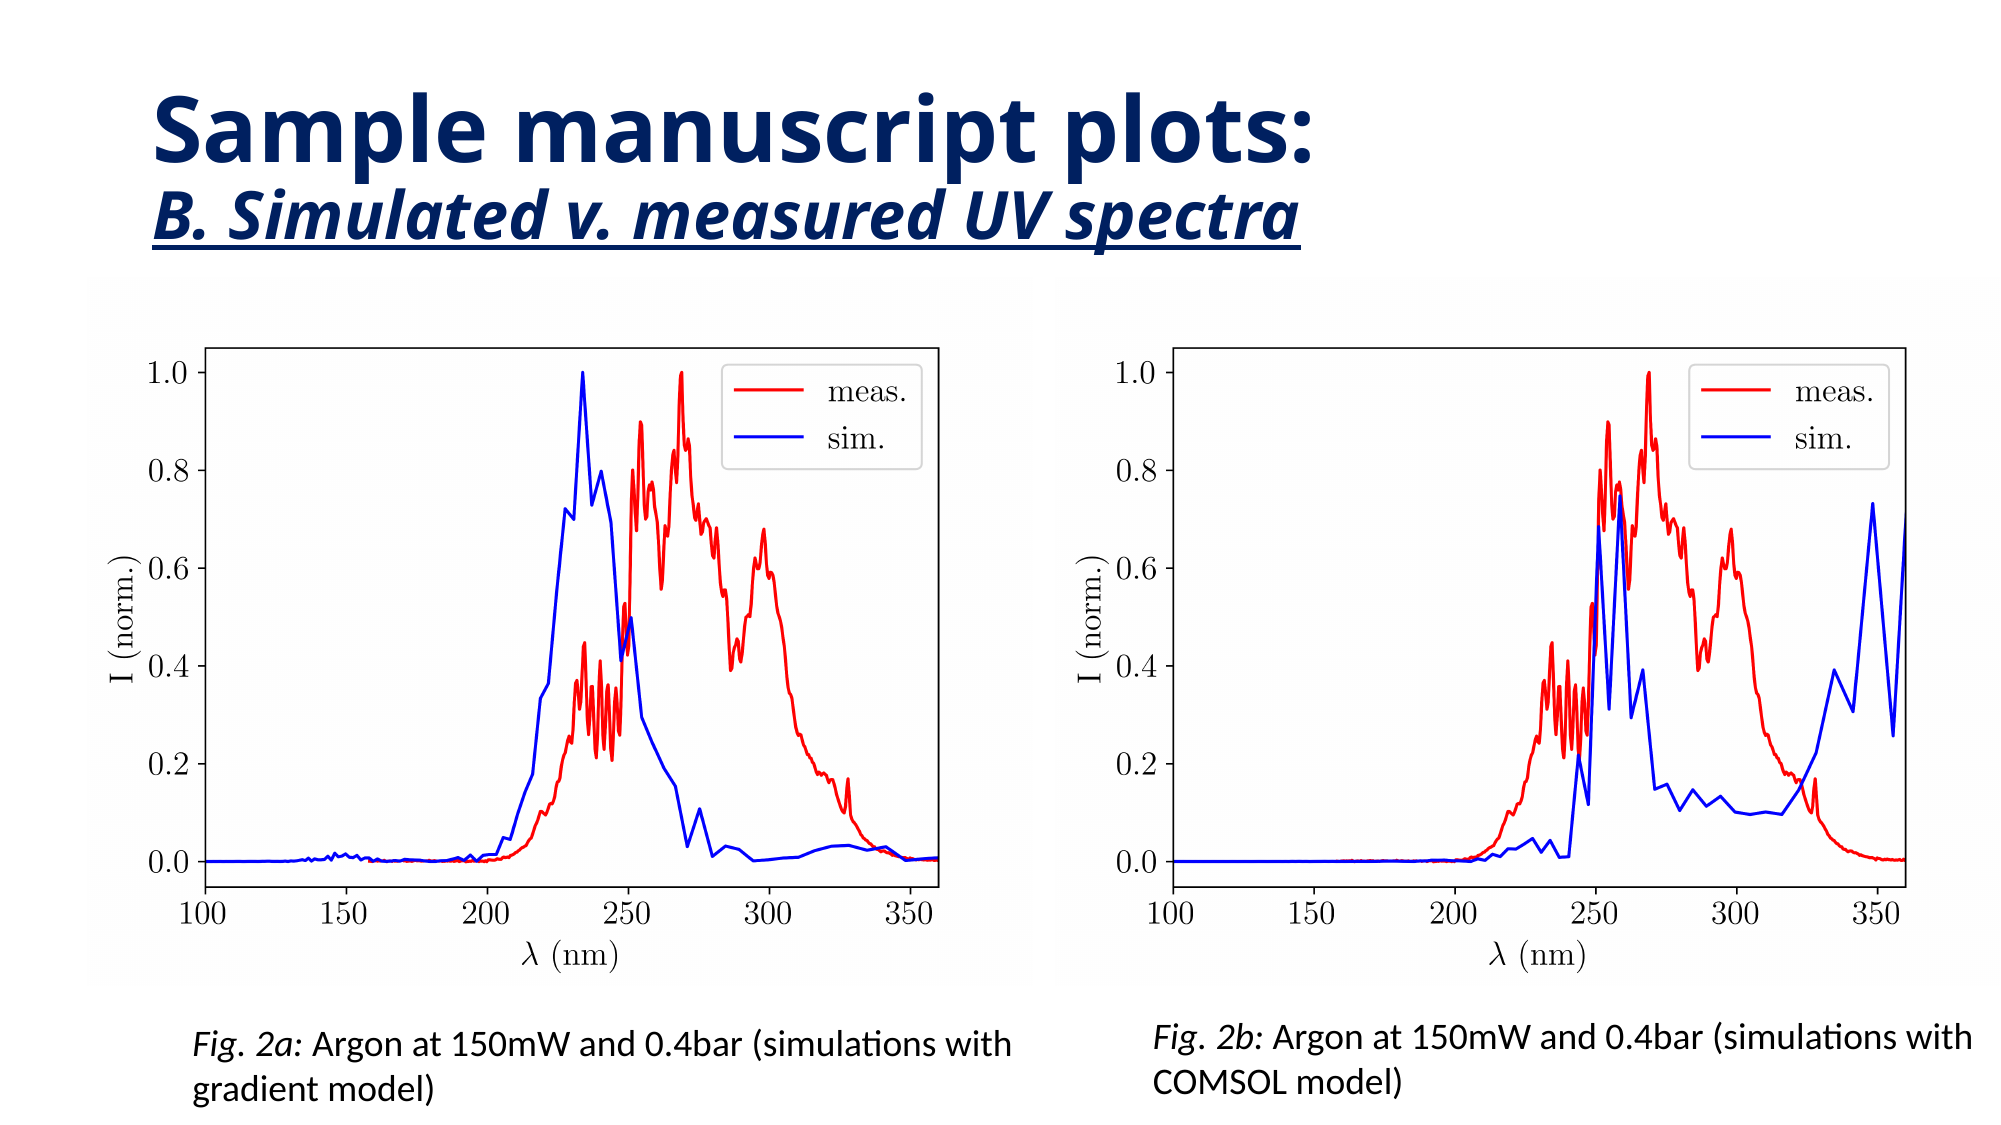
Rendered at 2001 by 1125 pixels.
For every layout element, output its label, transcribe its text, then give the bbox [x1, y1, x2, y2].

text_box Fig. 2b: Argon at 150mW and 0.4bar (simulations with COMSOL model) [1138, 1004, 2000, 1110]
title Sample manuscript plots: B. Simulated v. measured UV spectra [137, 59, 1863, 278]
picture [1055, 277, 2000, 986]
text_box Fig. 2a: Argon at 150mW and 0.4bar (simulations with gradient model) [177, 1012, 1056, 1117]
picture [87, 277, 1033, 986]
